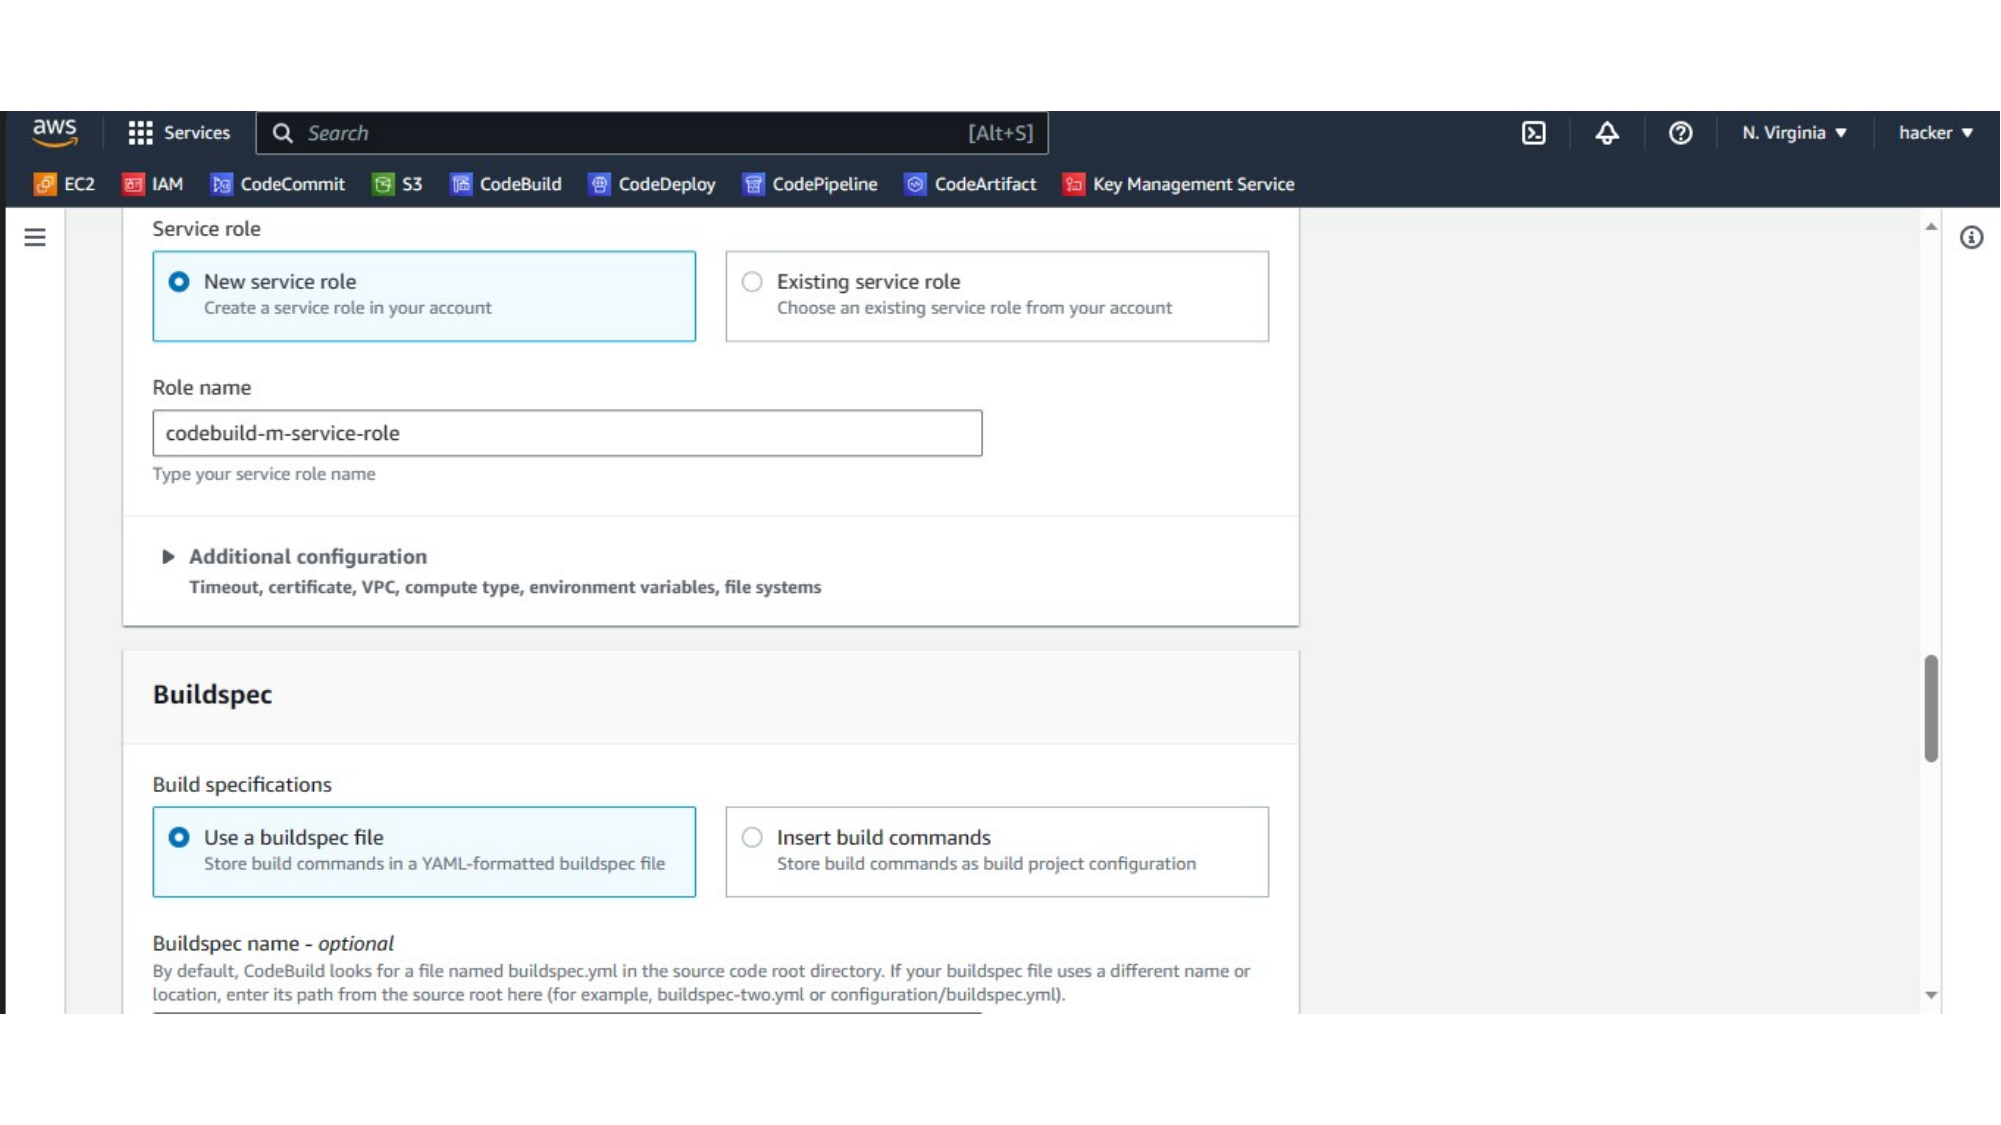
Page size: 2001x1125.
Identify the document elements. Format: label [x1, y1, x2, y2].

picture [0, 110, 2000, 1015]
